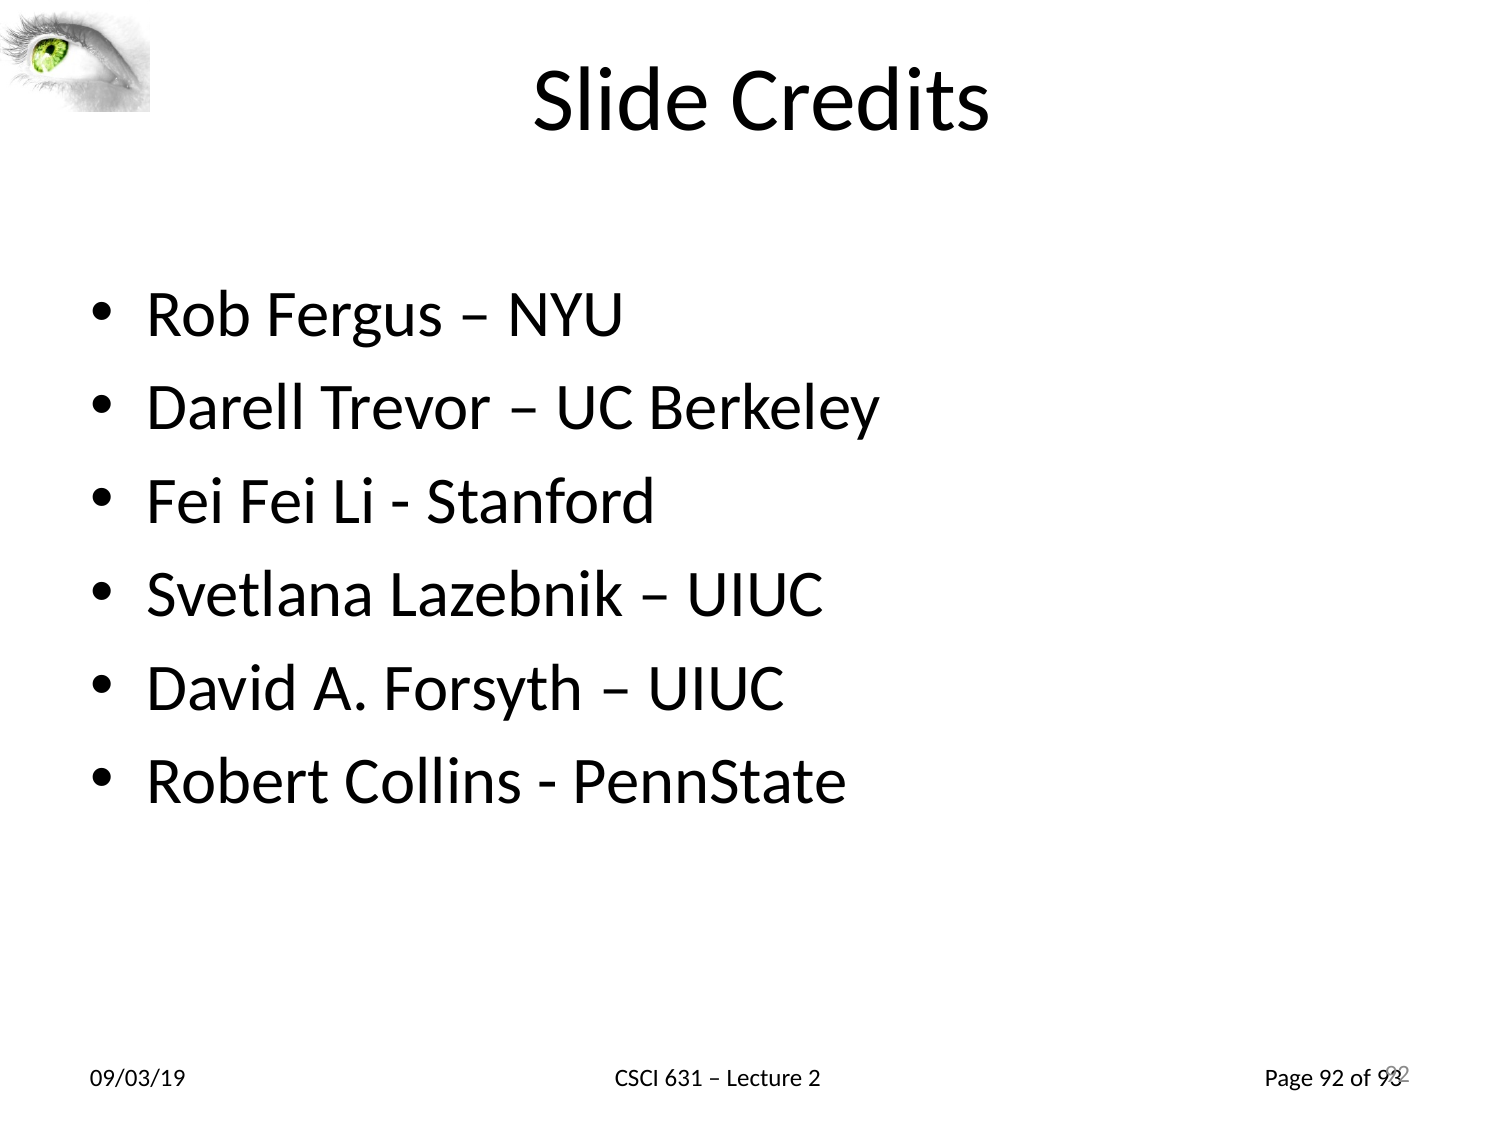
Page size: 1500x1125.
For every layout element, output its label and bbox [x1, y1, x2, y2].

list [75, 262, 1425, 1005]
title [87, 0, 1438, 188]
slide_number [1074, 1042, 1425, 1103]
picture [0, 0, 87, 112]
